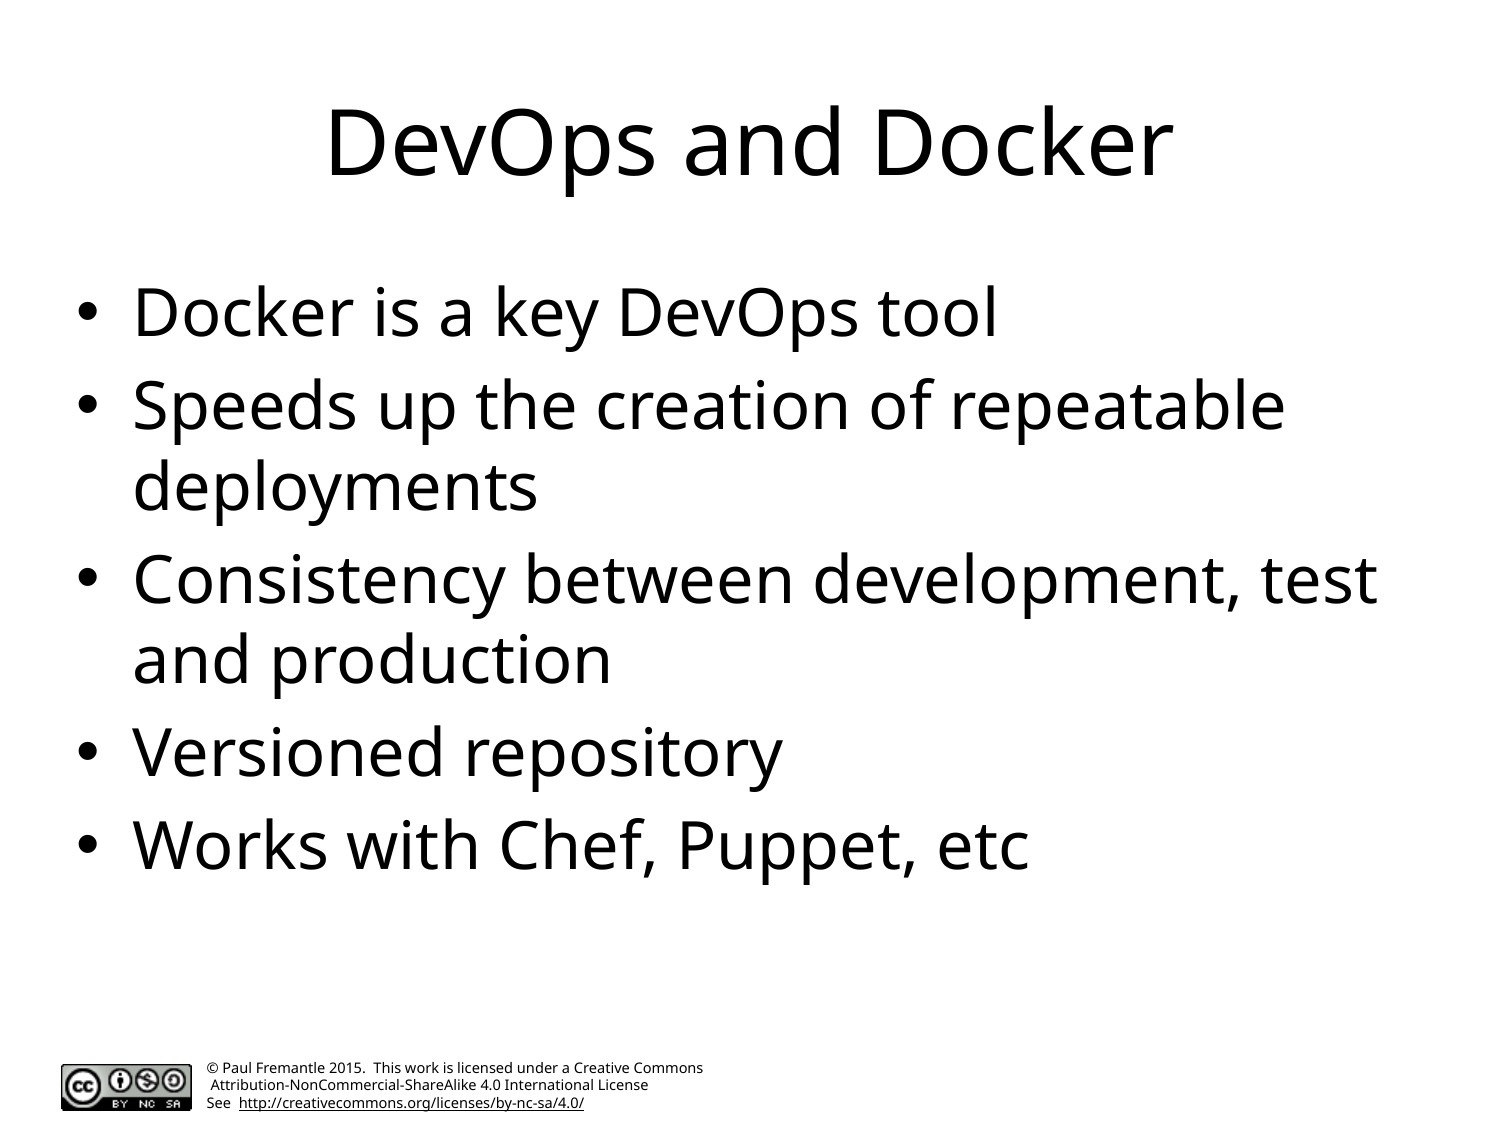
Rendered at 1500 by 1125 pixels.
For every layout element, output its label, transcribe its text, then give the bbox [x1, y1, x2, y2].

title DevOps and Docker [75, 45, 1425, 233]
list Docker is a key DevOps tool Speeds up the creation of repeatable deployments Consistency between development, test and production Versioned repository Works with Chef, Puppet, etc [61, 262, 1412, 1005]
picture [61, 1064, 192, 1111]
